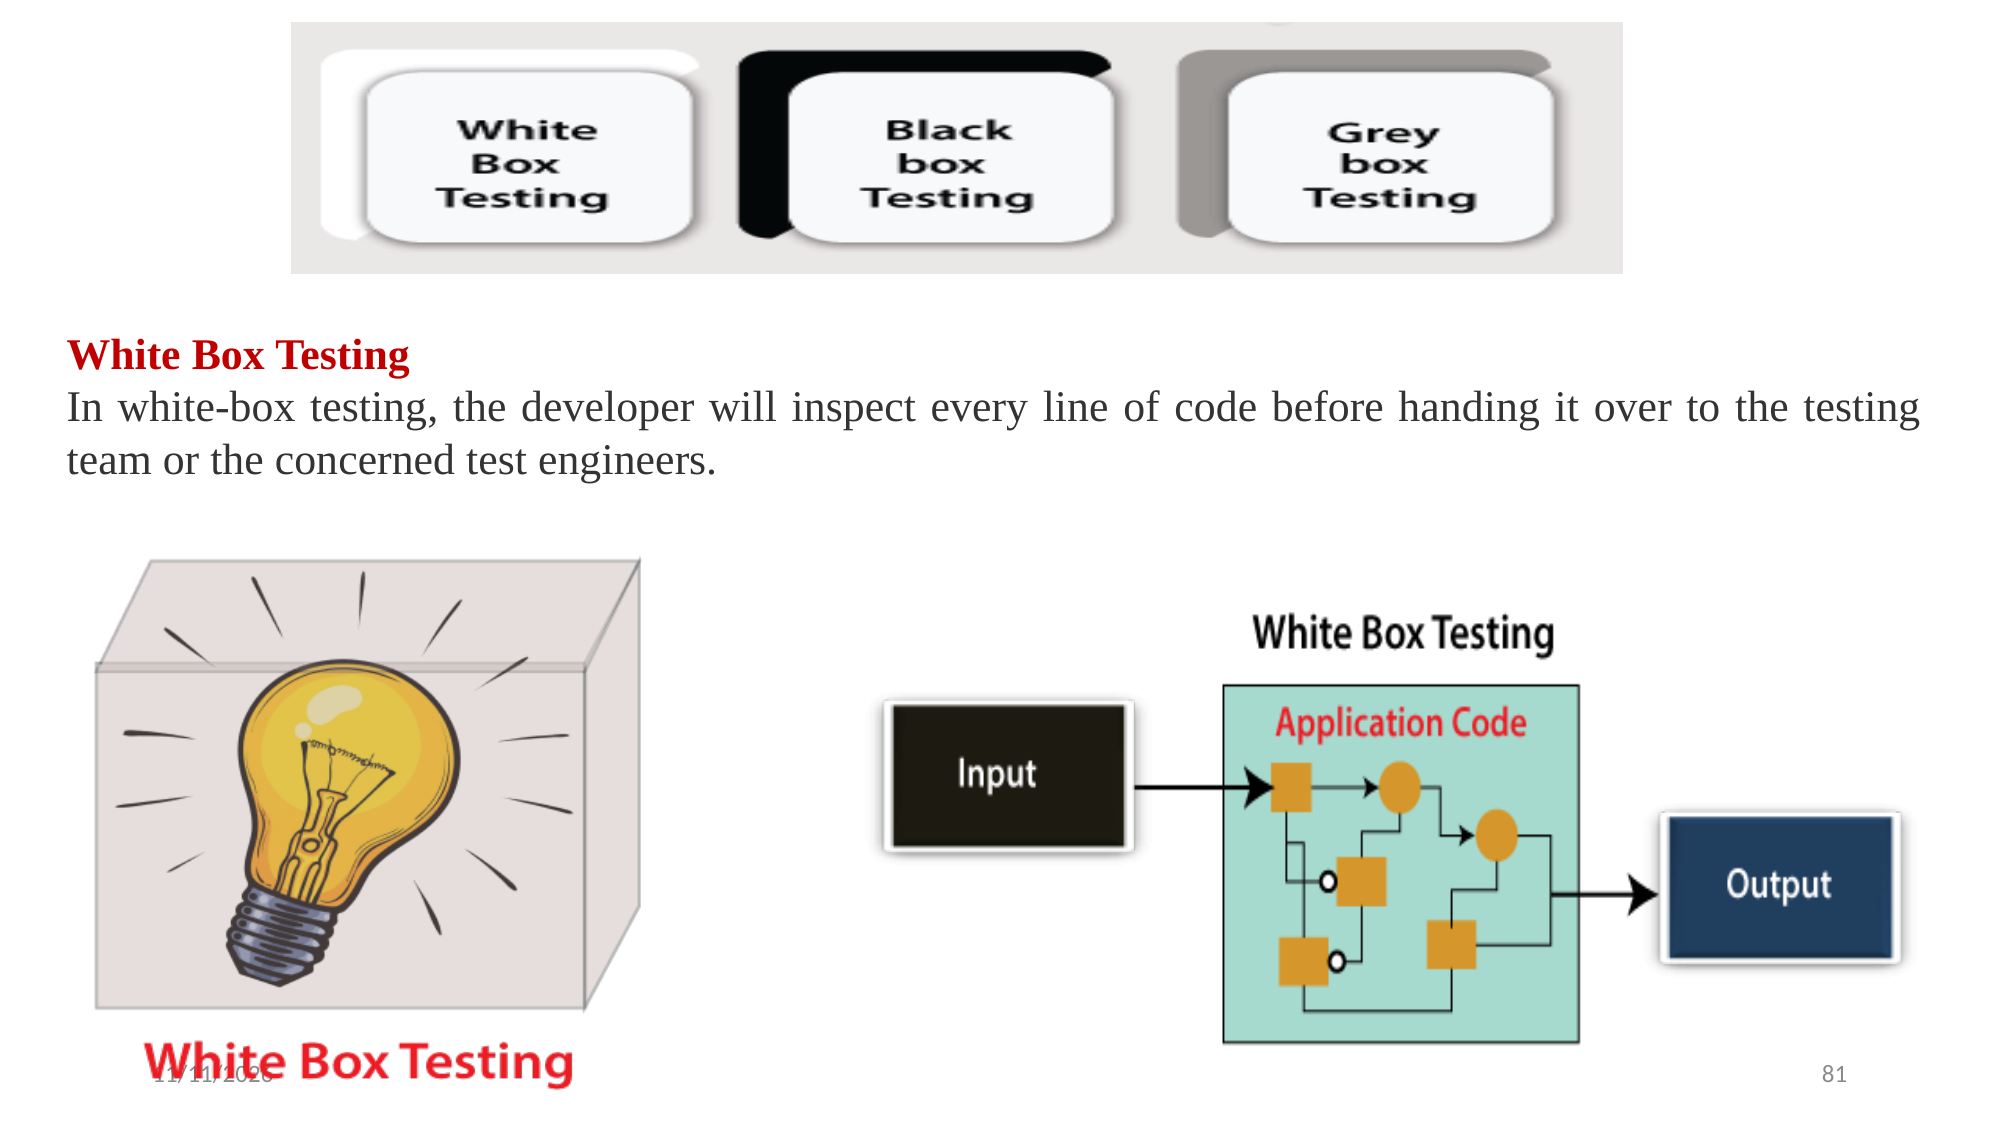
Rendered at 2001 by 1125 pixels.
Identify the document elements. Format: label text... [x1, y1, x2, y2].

slide_number 81 [1412, 1073, 1863, 1103]
text_box White Box Testing In white-box testing, the developer will inspect every line of code before handing it over to the testing team or the concerned test engineers. [51, 318, 1938, 491]
picture [62, 536, 677, 1103]
picture [291, 22, 1623, 274]
picture [860, 575, 1938, 1073]
